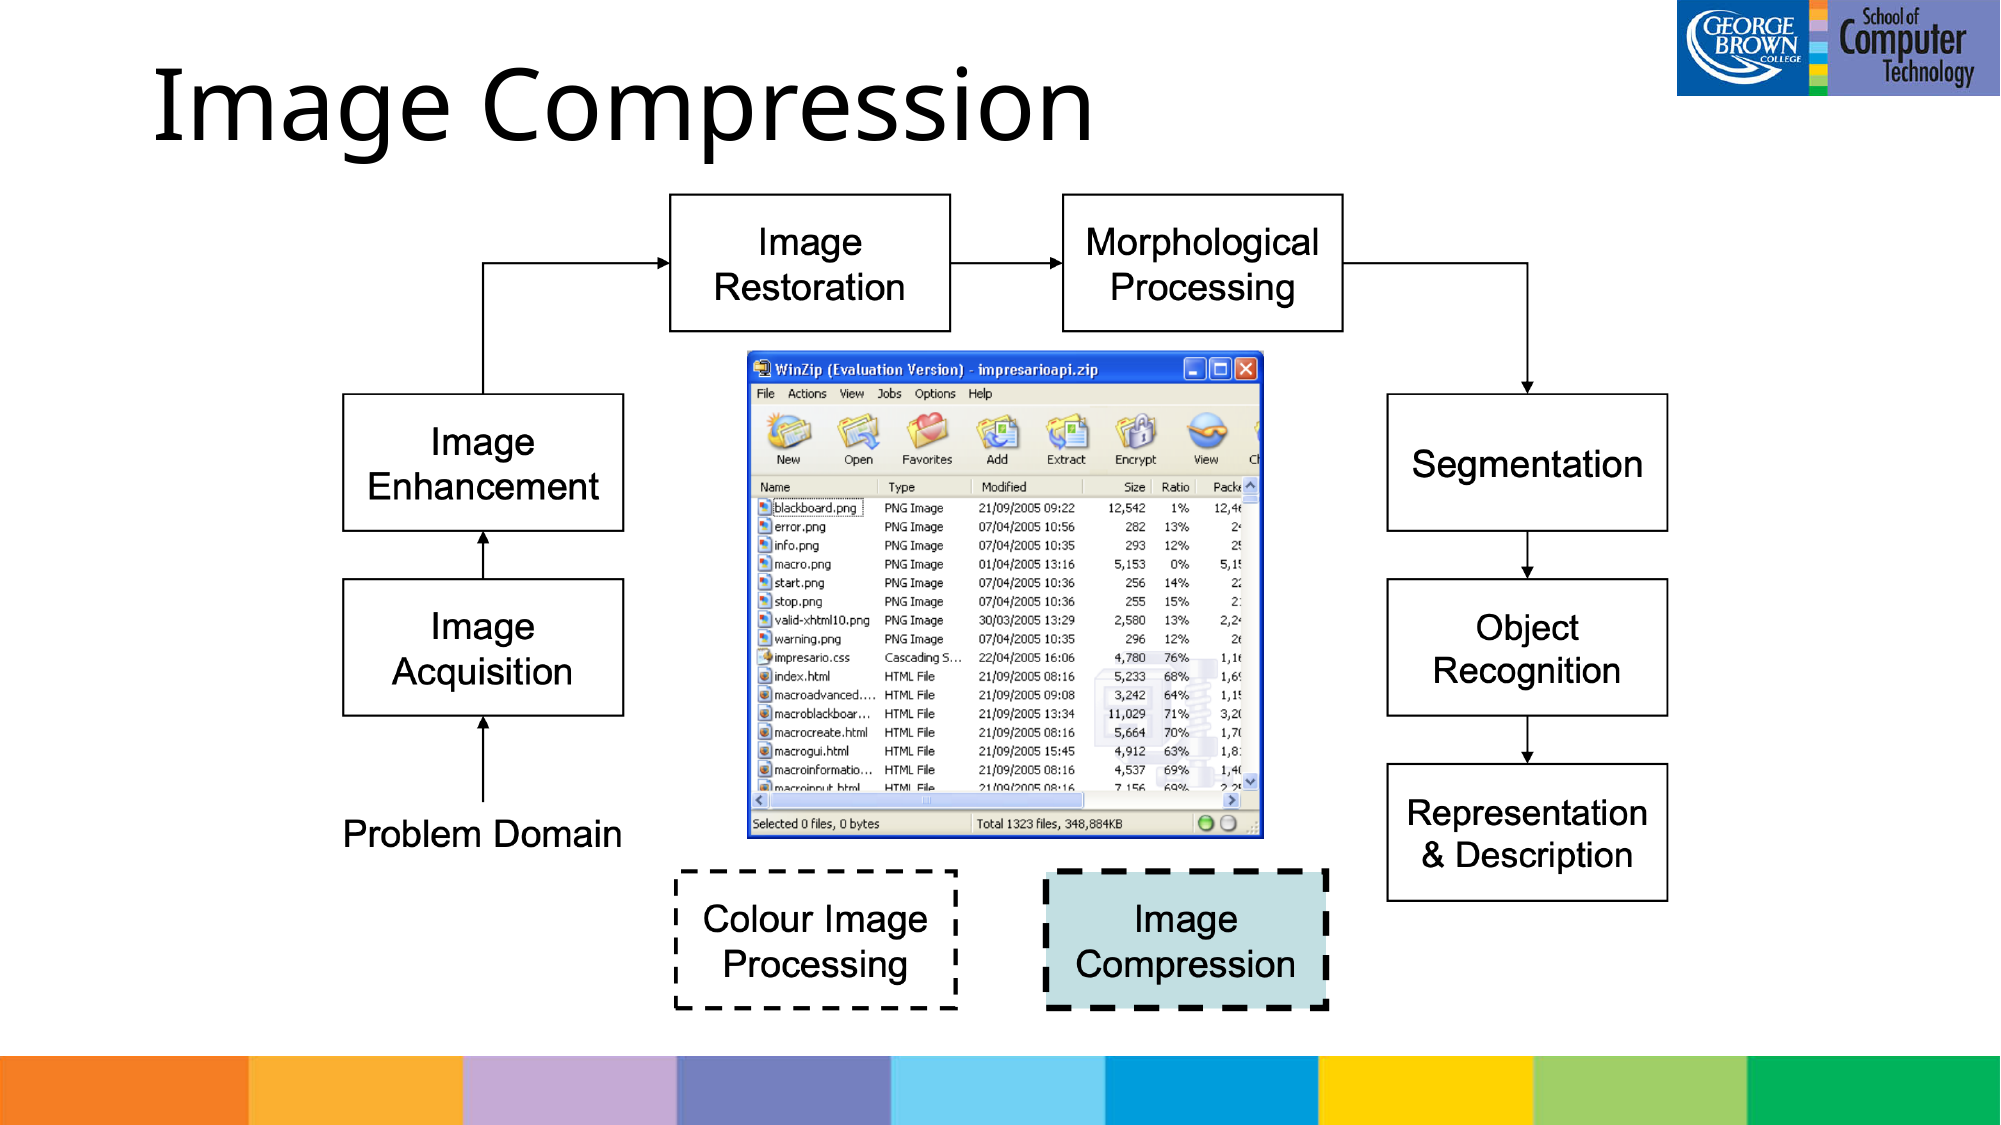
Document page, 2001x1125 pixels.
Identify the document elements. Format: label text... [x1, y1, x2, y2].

picture [0, 1056, 1105, 1125]
picture [1318, 1056, 2000, 1125]
picture [1677, 0, 2000, 96]
title Image Compression [137, 0, 1863, 217]
picture [299, 174, 1691, 1026]
